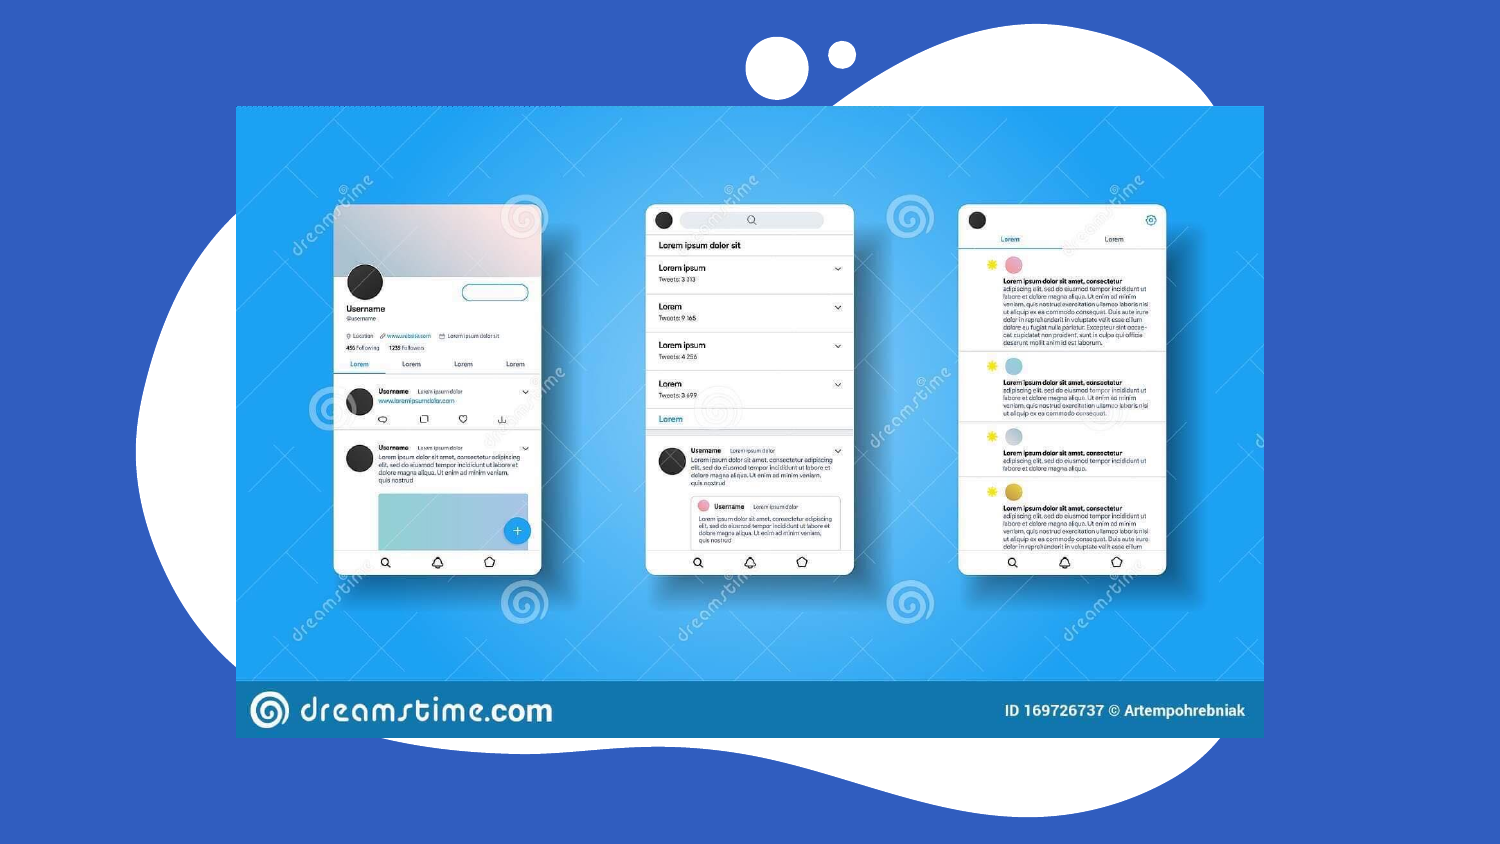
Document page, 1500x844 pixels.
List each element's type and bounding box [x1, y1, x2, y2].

picture [236, 106, 1264, 738]
